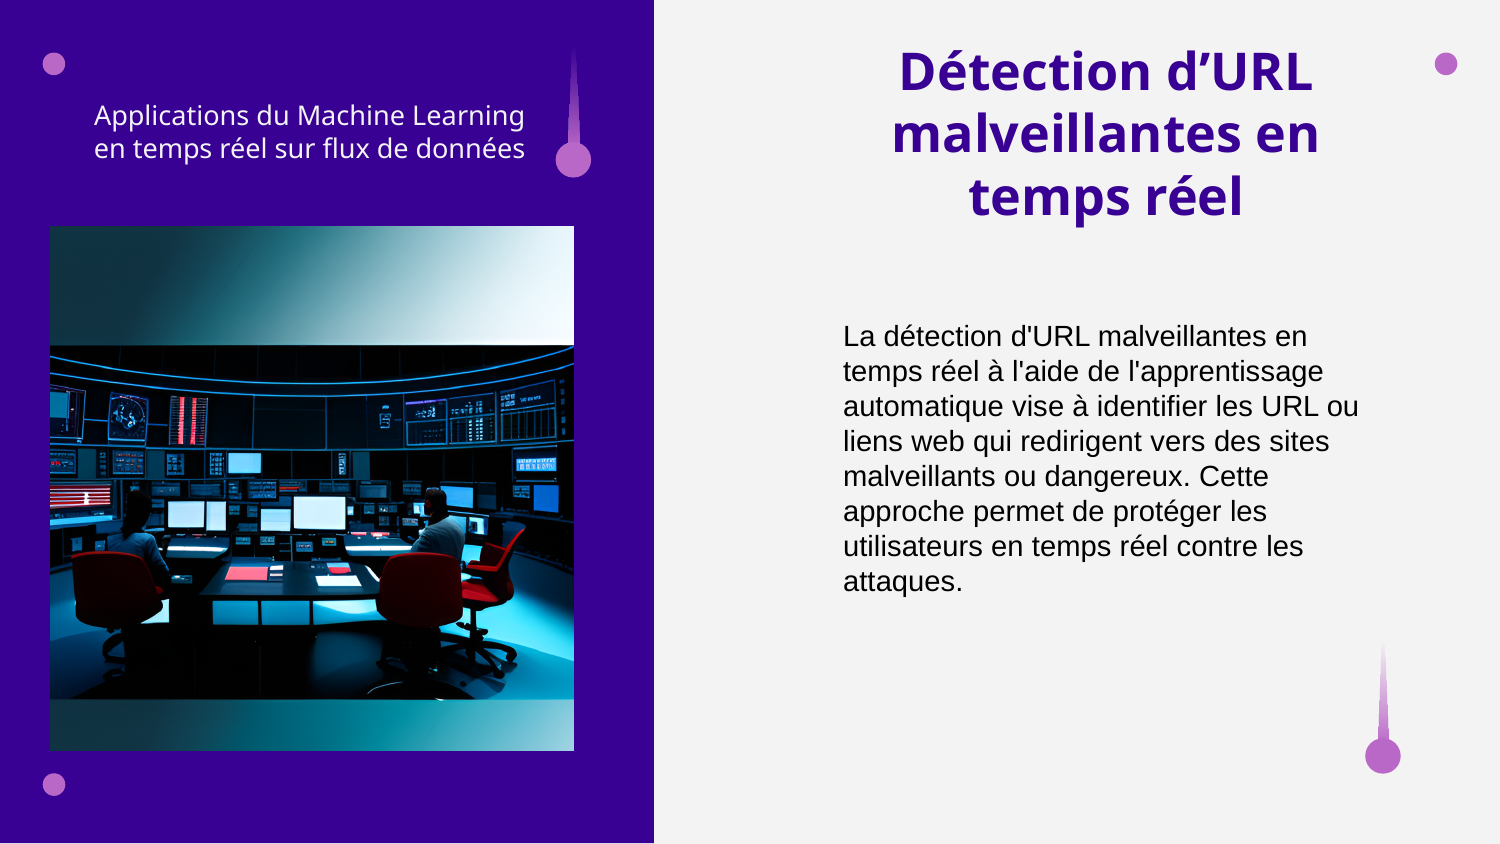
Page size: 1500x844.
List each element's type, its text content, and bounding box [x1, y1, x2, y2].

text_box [555, 18, 592, 178]
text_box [1364, 614, 1401, 774]
title Détection d’URL malveillantes en temps réel [828, 55, 1385, 241]
picture [49, 226, 574, 751]
text_box Applications du Machine Learning en temps réel sur flux de données [63, 83, 550, 179]
subtitle La détection d'URL malveillantes en temps réel à l'aide de l'apprentissage automatique vise à identifier les URL ou liens web qui redirigent vers des sites malveillants ou dangereux. Cette approche permet de protéger les utilisateurs en temps réel contre les attaques. [828, 302, 1385, 822]
